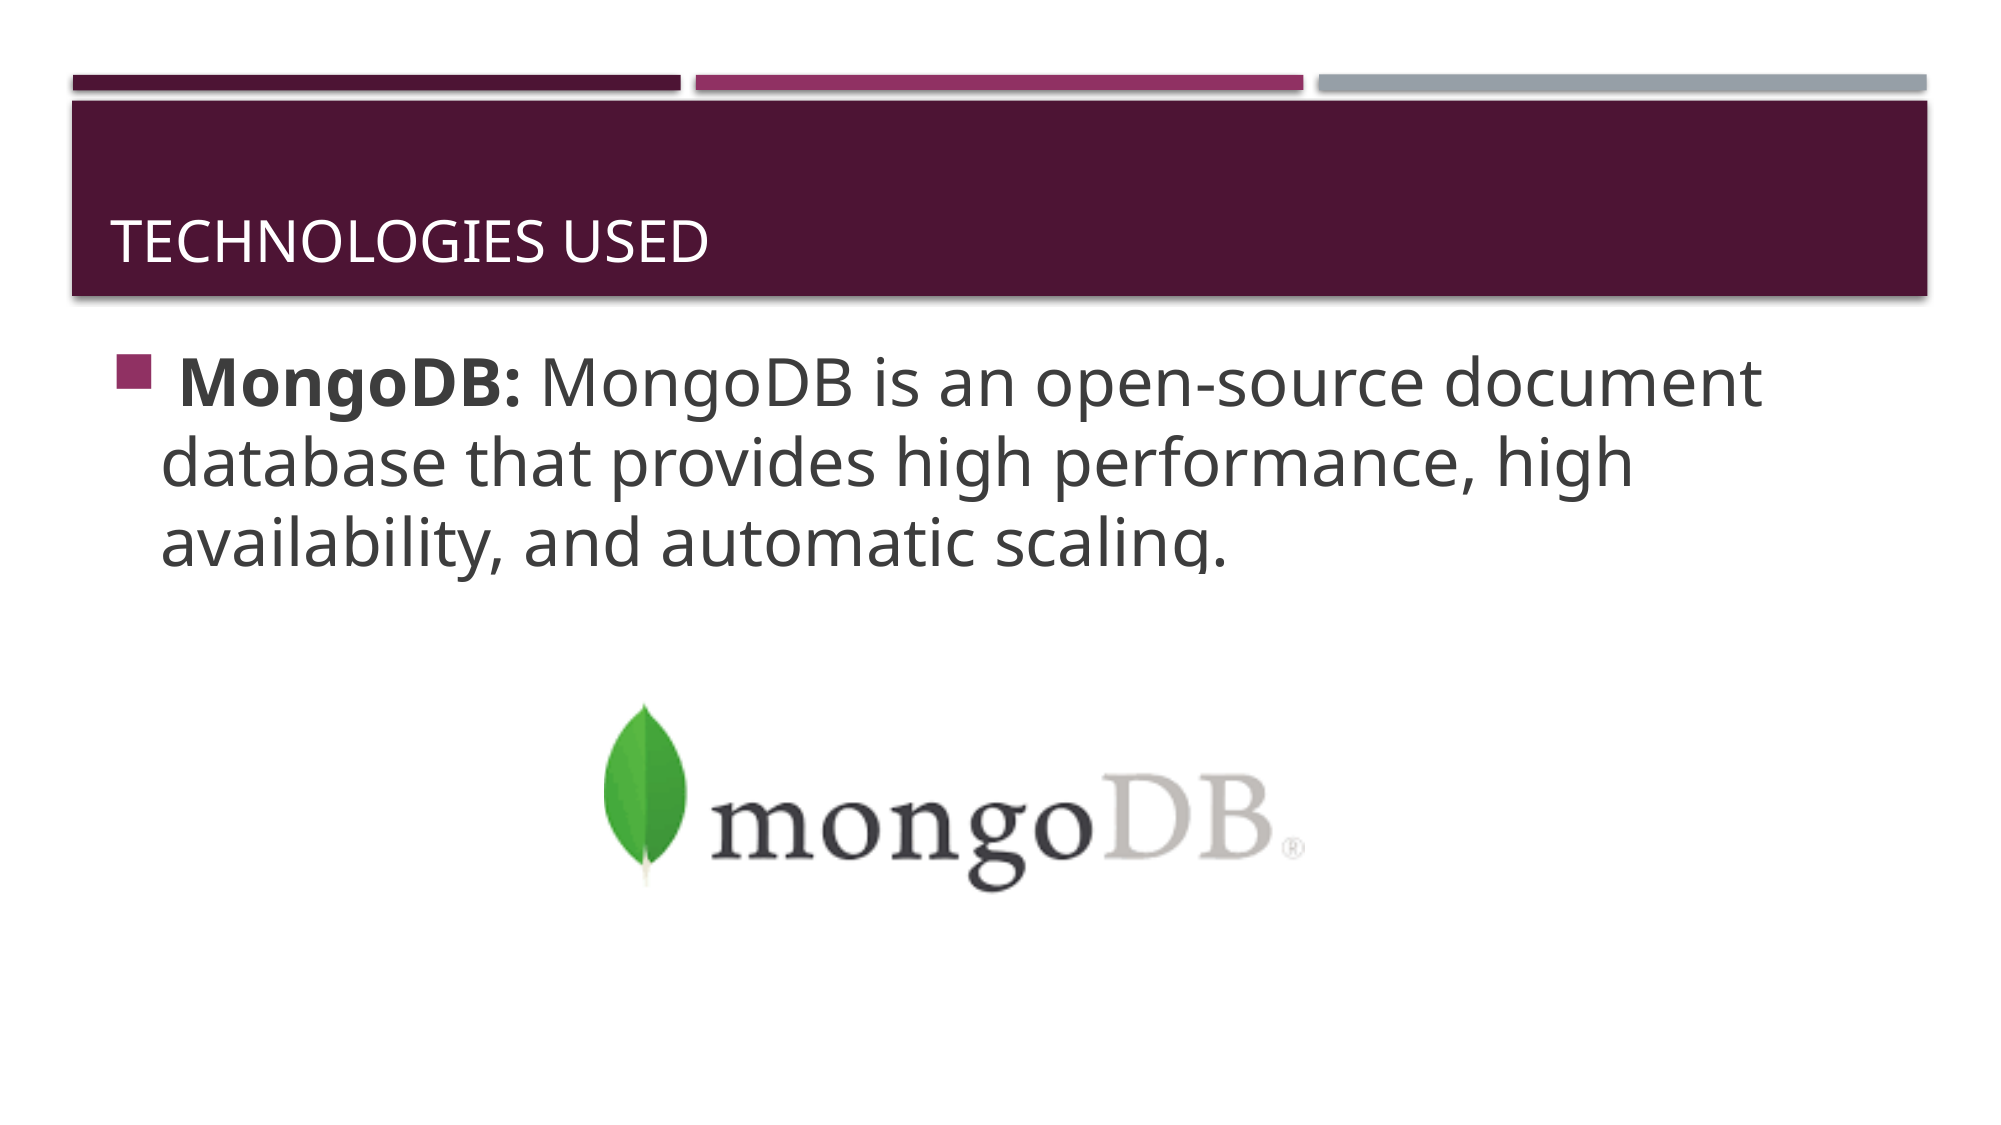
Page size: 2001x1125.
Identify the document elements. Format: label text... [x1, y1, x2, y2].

title TECHNOLOGIES USED [95, 115, 1905, 281]
picture [604, 573, 1305, 1011]
list MongoDB: MongoDB is an open-source document database that provides high performance, high availability, and automatic scaling. [95, 281, 1905, 639]
